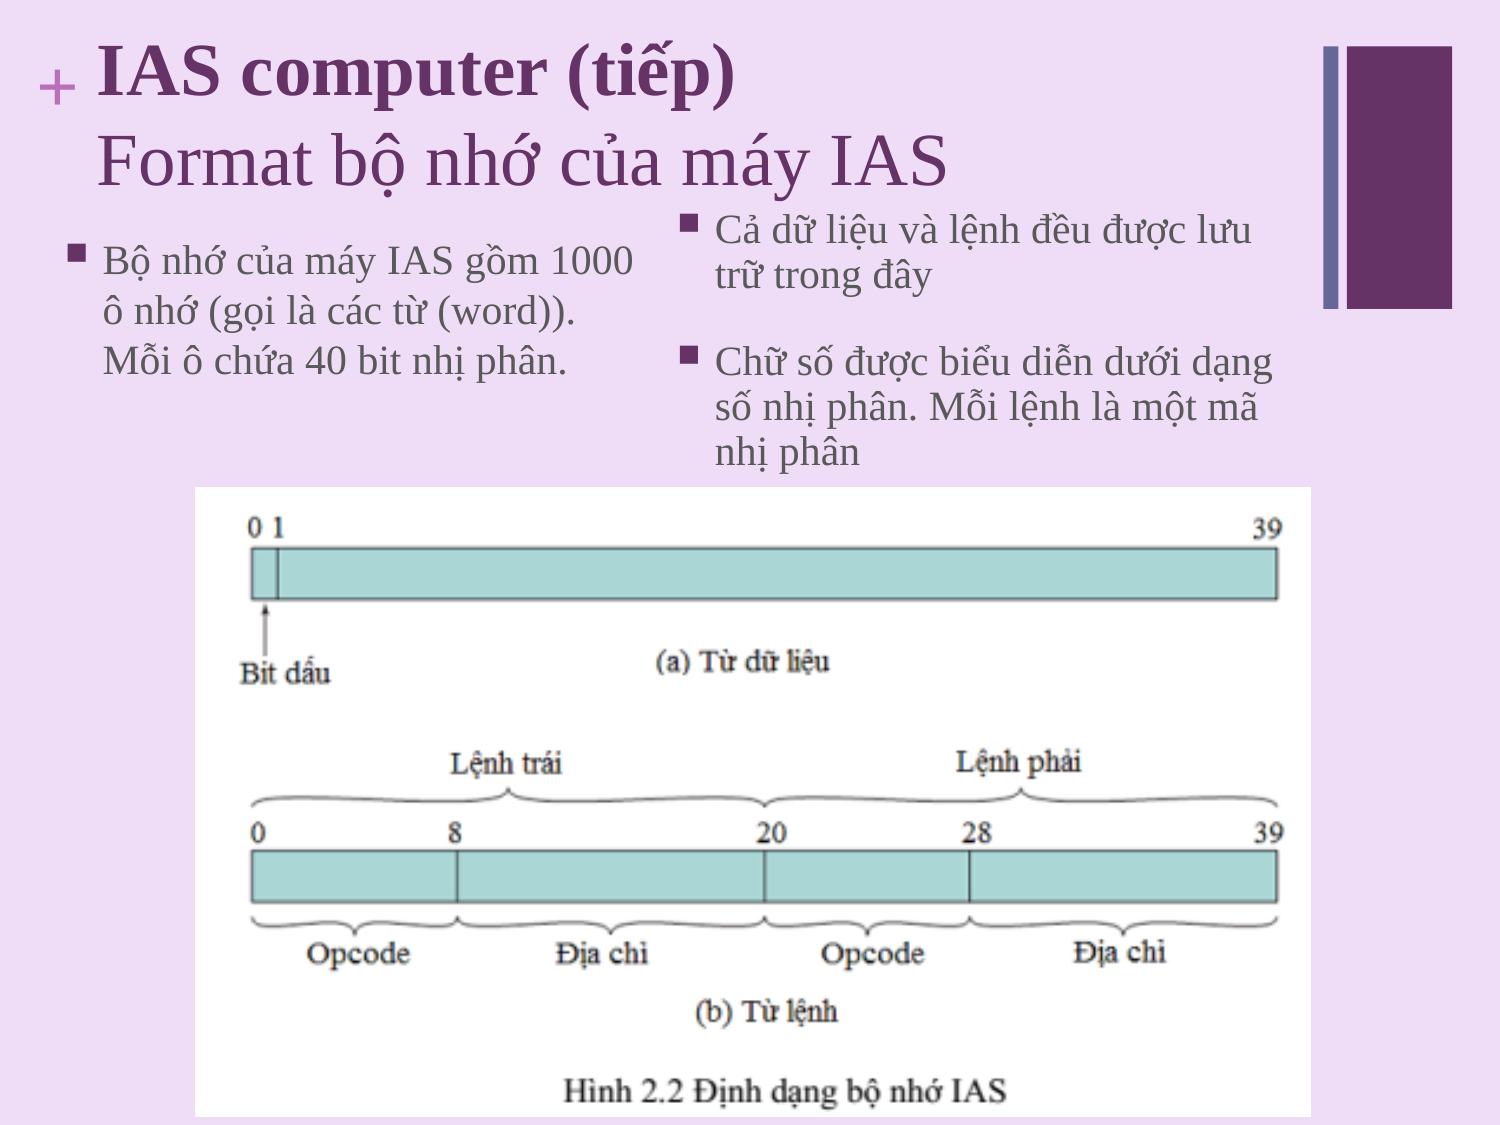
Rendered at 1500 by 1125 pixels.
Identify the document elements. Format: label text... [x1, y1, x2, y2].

list Bộ nhớ của máy IAS gồm 1000 ô nhớ (gọi là các từ (word)). Mỗi ô chứa 40 bit nhị phân. [50, 224, 671, 548]
picture [195, 486, 1312, 1118]
list Cả dữ liệu và lệnh đều được lưu trữ trong đây Chữ số được biểu diễn dưới dạng số nhị phân. Mỗi lệnh là một mã nhị phân [662, 200, 1313, 463]
title IAS computer (tiếp) Format bộ nhớ của máy IAS [81, 13, 1322, 197]
